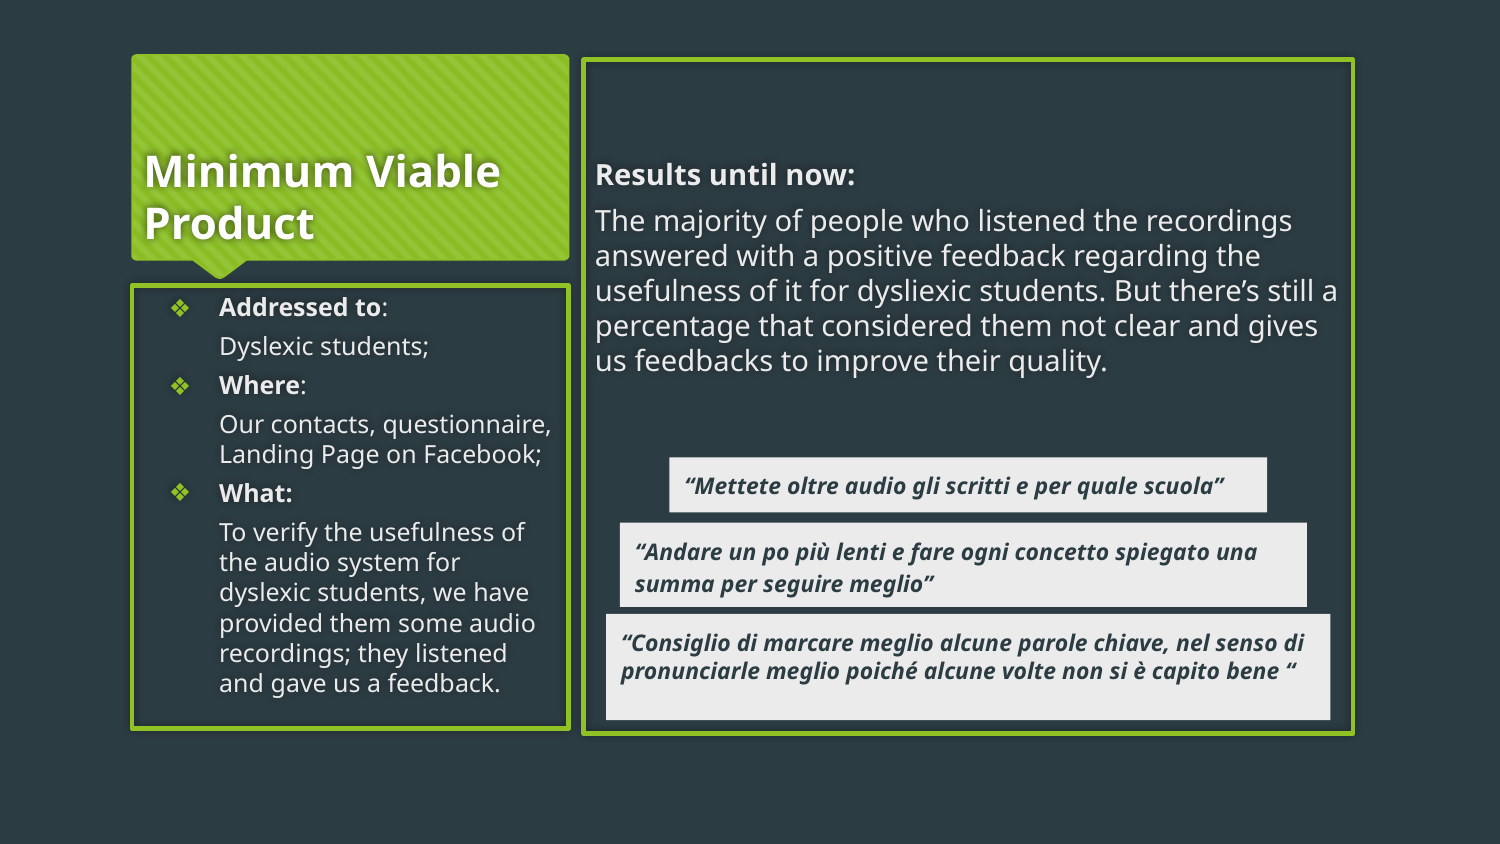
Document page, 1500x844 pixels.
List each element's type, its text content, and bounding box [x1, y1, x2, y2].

list Addressed to: Dyslexic students; Where: Our contacts, questionnaire, Landing Page on Facebook; What: To verify the usefulness of the audio system for dyslexic students, we have provided them some audio recordings; they listened and gave us a feedback. [132, 285, 569, 729]
list Results until now: The majority of people who listened the recordings answered with a positive feedback regarding the usefulness of it for dysliexic students. But there’s still a percentage that considered them not clear and gives us feedbacks to improve their quality. [583, 59, 1353, 734]
text_box “Mettete oltre audio gli scritti e per quale scuola” [669, 457, 1268, 513]
picture [133, 254, 567, 277]
text_box “Andare un po più lenti e fare ogni concetto spiegato una summa per seguire meglio” [619, 522, 1307, 607]
text_box “Consiglio di marcare meglio alcune parole chiave, nel senso di pronunciarle meglio poiché alcune volte non si è capito bene “ [606, 613, 1331, 721]
title Minimum Viable Product [132, 54, 569, 254]
